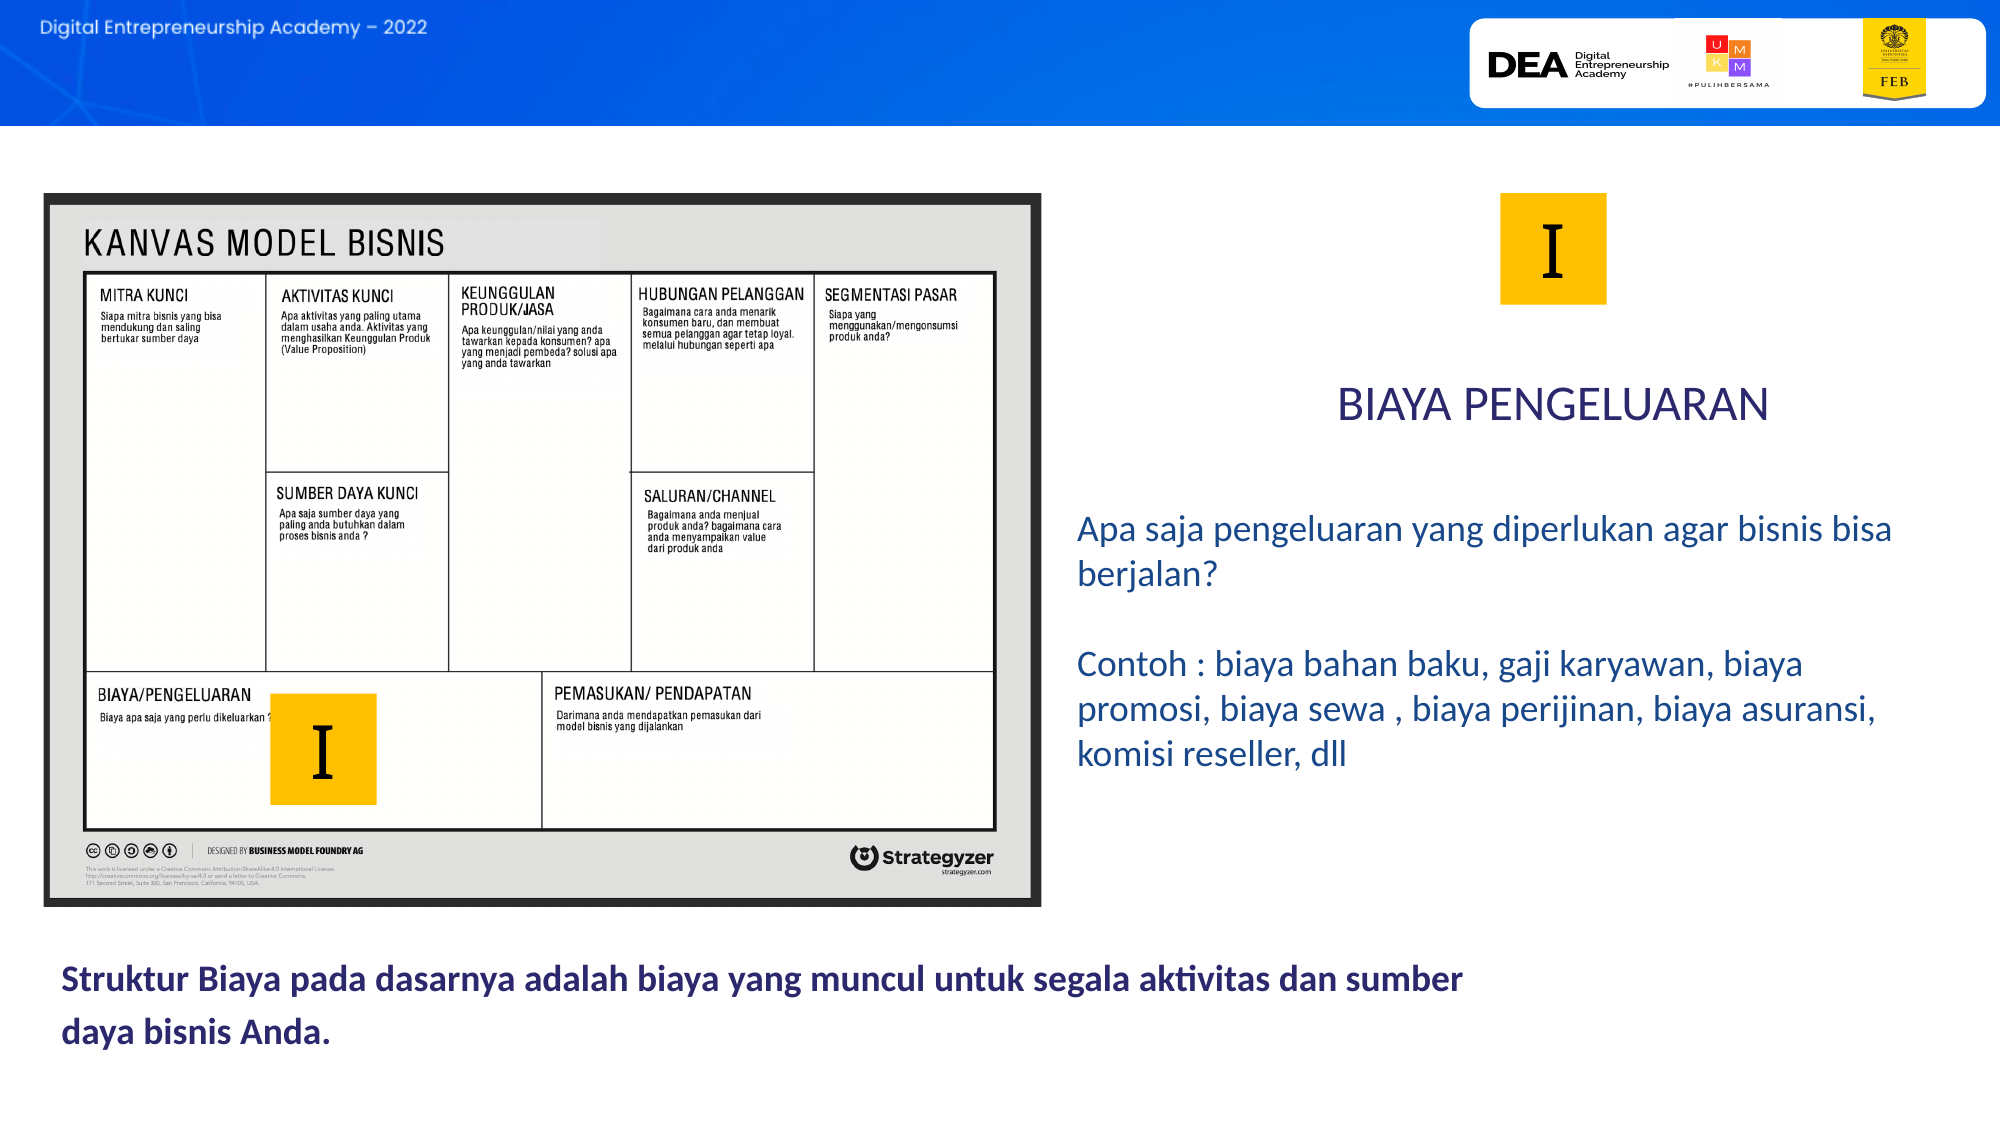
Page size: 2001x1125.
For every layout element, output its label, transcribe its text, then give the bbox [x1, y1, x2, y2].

picture [0, 0, 2000, 126]
text_box Apa saja pengeluaran yang diperlukan agar bisnis bisa berjalan? Contoh : biaya bahan baku, gaji karyawan, biaya promosi, biaya sewa , biaya perijinan, biaya asuransi, komisi reseller, dll [1062, 496, 1957, 827]
picture [43, 192, 1042, 907]
text_box I [1500, 193, 1607, 305]
text_box BIAYA PENGELUARAN [1273, 362, 1834, 438]
text_box Struktur Biaya pada dasarnya adalah biaya yang muncul untuk segala aktivitas dan sumber daya bisnis Anda. [43, 938, 1501, 1060]
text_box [1451, 10, 1987, 115]
